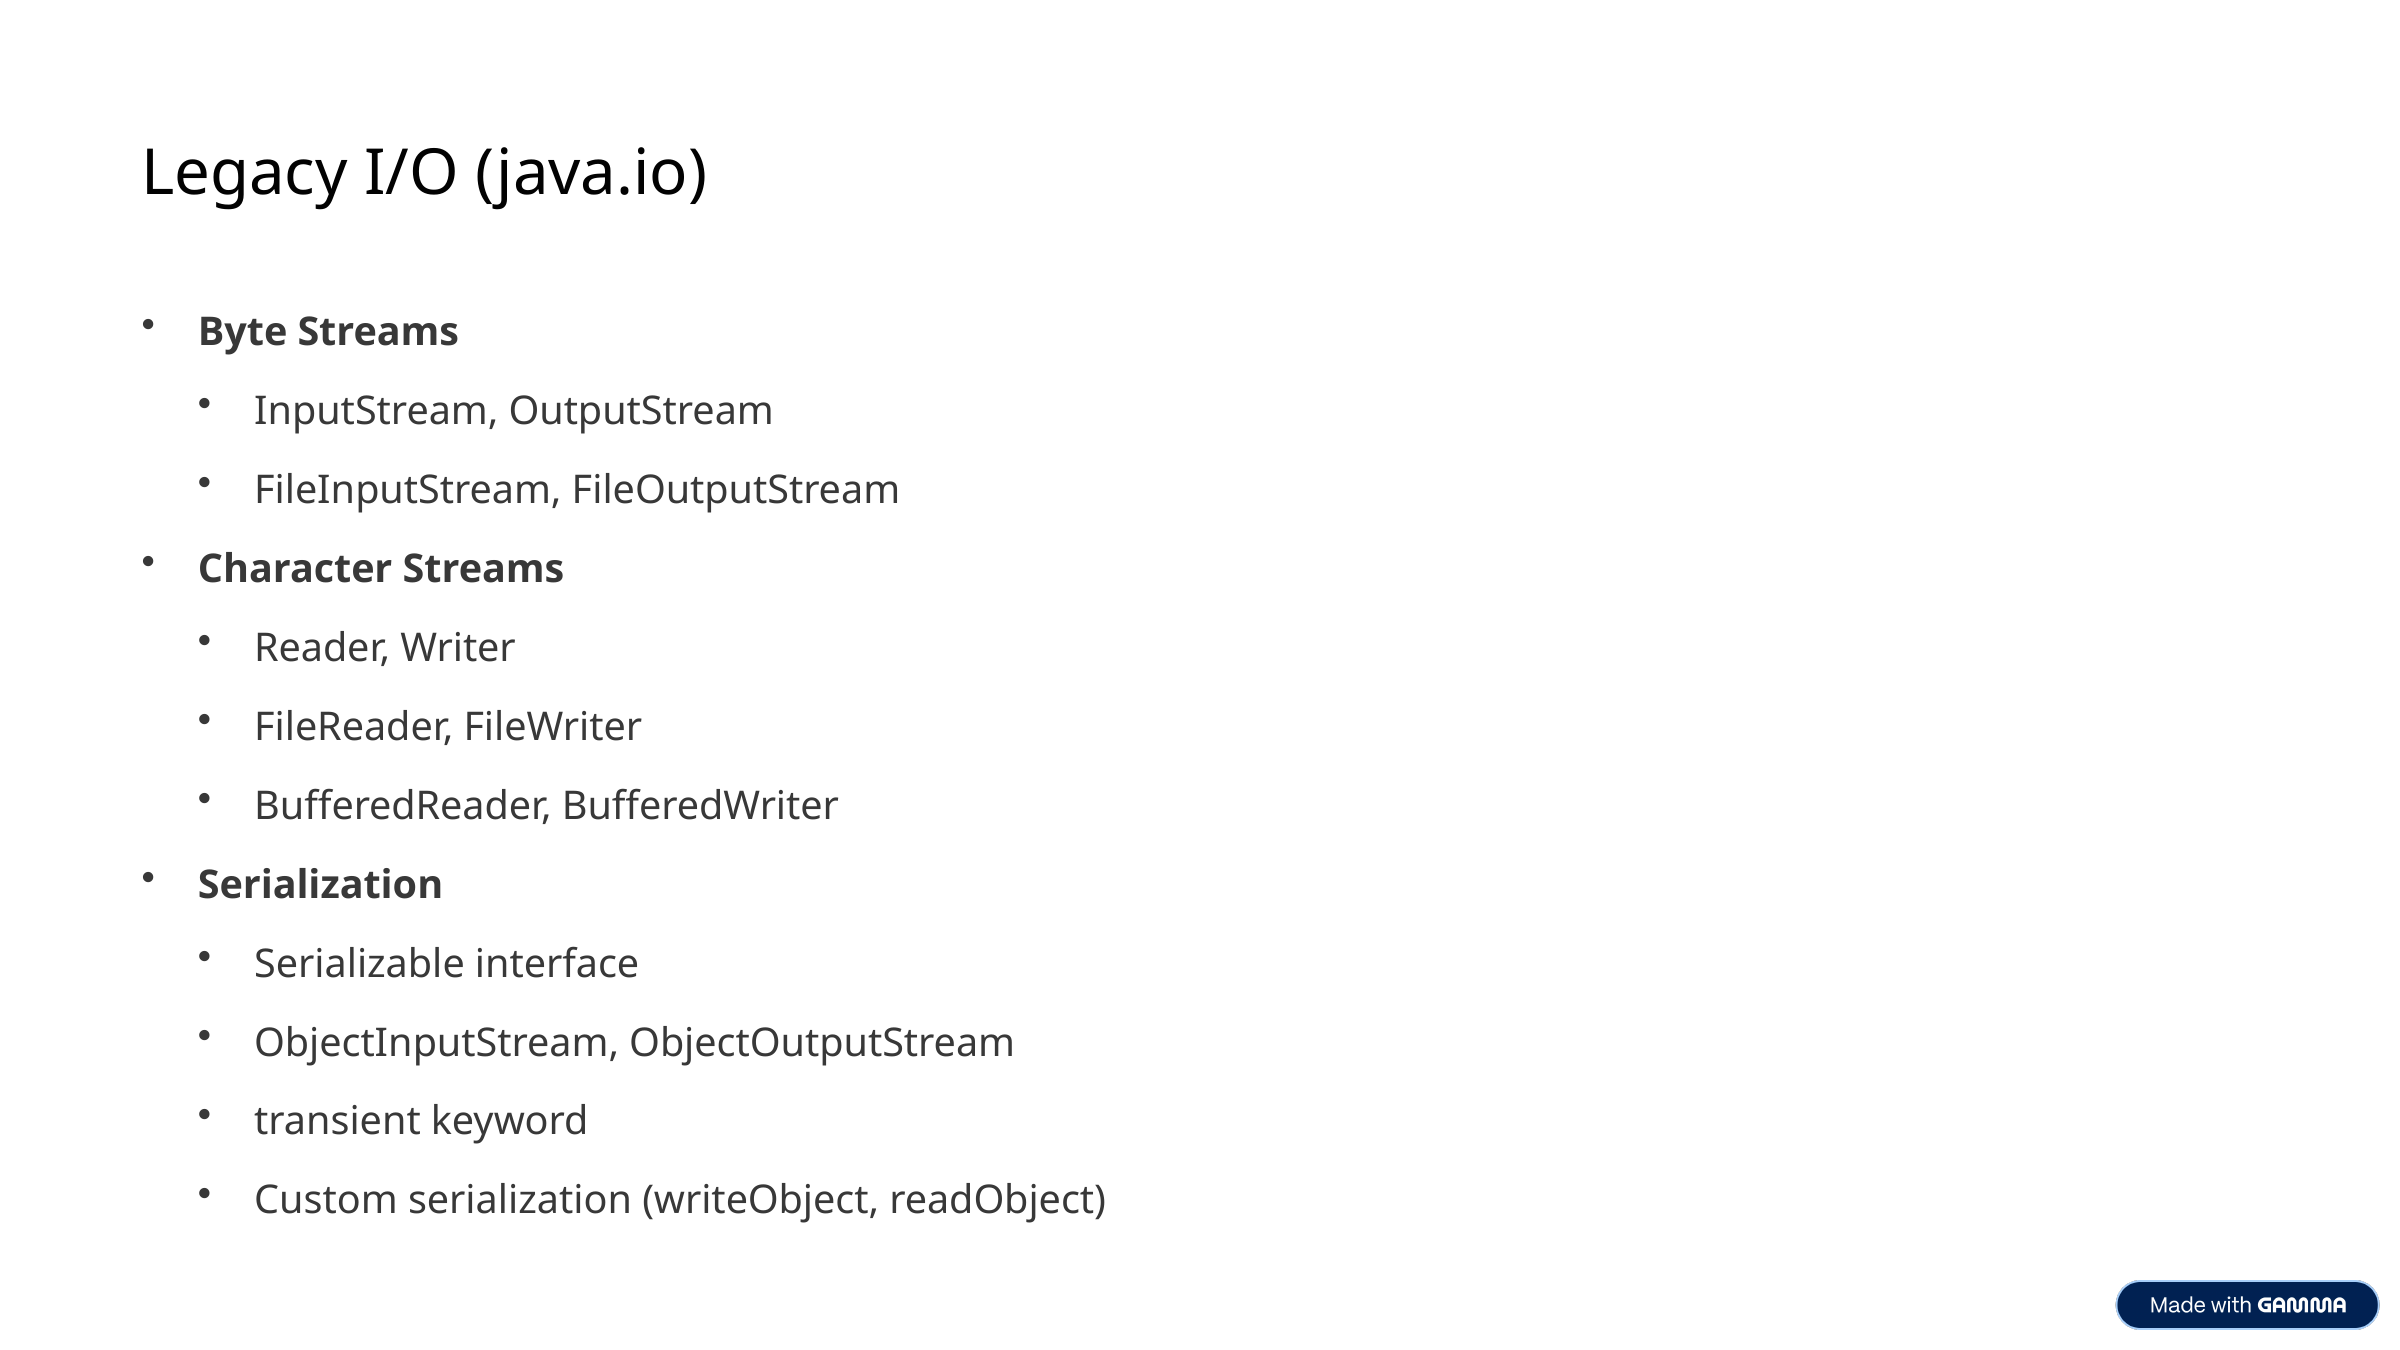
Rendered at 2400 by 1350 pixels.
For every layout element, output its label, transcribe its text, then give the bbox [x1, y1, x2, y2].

text_box Byte Streams [141, 288, 2259, 354]
text_box transient keyword [141, 1078, 2259, 1144]
text_box Character Streams [141, 525, 2259, 591]
text_box Serializable interface [141, 920, 2259, 986]
text_box ObjectInputStream, ObjectOutputStream [141, 999, 2259, 1065]
picture [2106, 1271, 2389, 1339]
text_box Legacy I/O (java.io) [141, 127, 780, 208]
text_box FileInputStream, FileOutputStream [141, 446, 2259, 512]
text_box BufferedReader, BufferedWriter [141, 762, 2259, 828]
text_box Reader, Writer [141, 604, 2259, 670]
text_box FileReader, FileWriter [141, 683, 2259, 749]
text_box Custom serialization (writeObject, readObject) [141, 1157, 2259, 1222]
text_box InputStream, OutputStream [141, 367, 2259, 433]
text_box Serialization [141, 841, 2259, 907]
